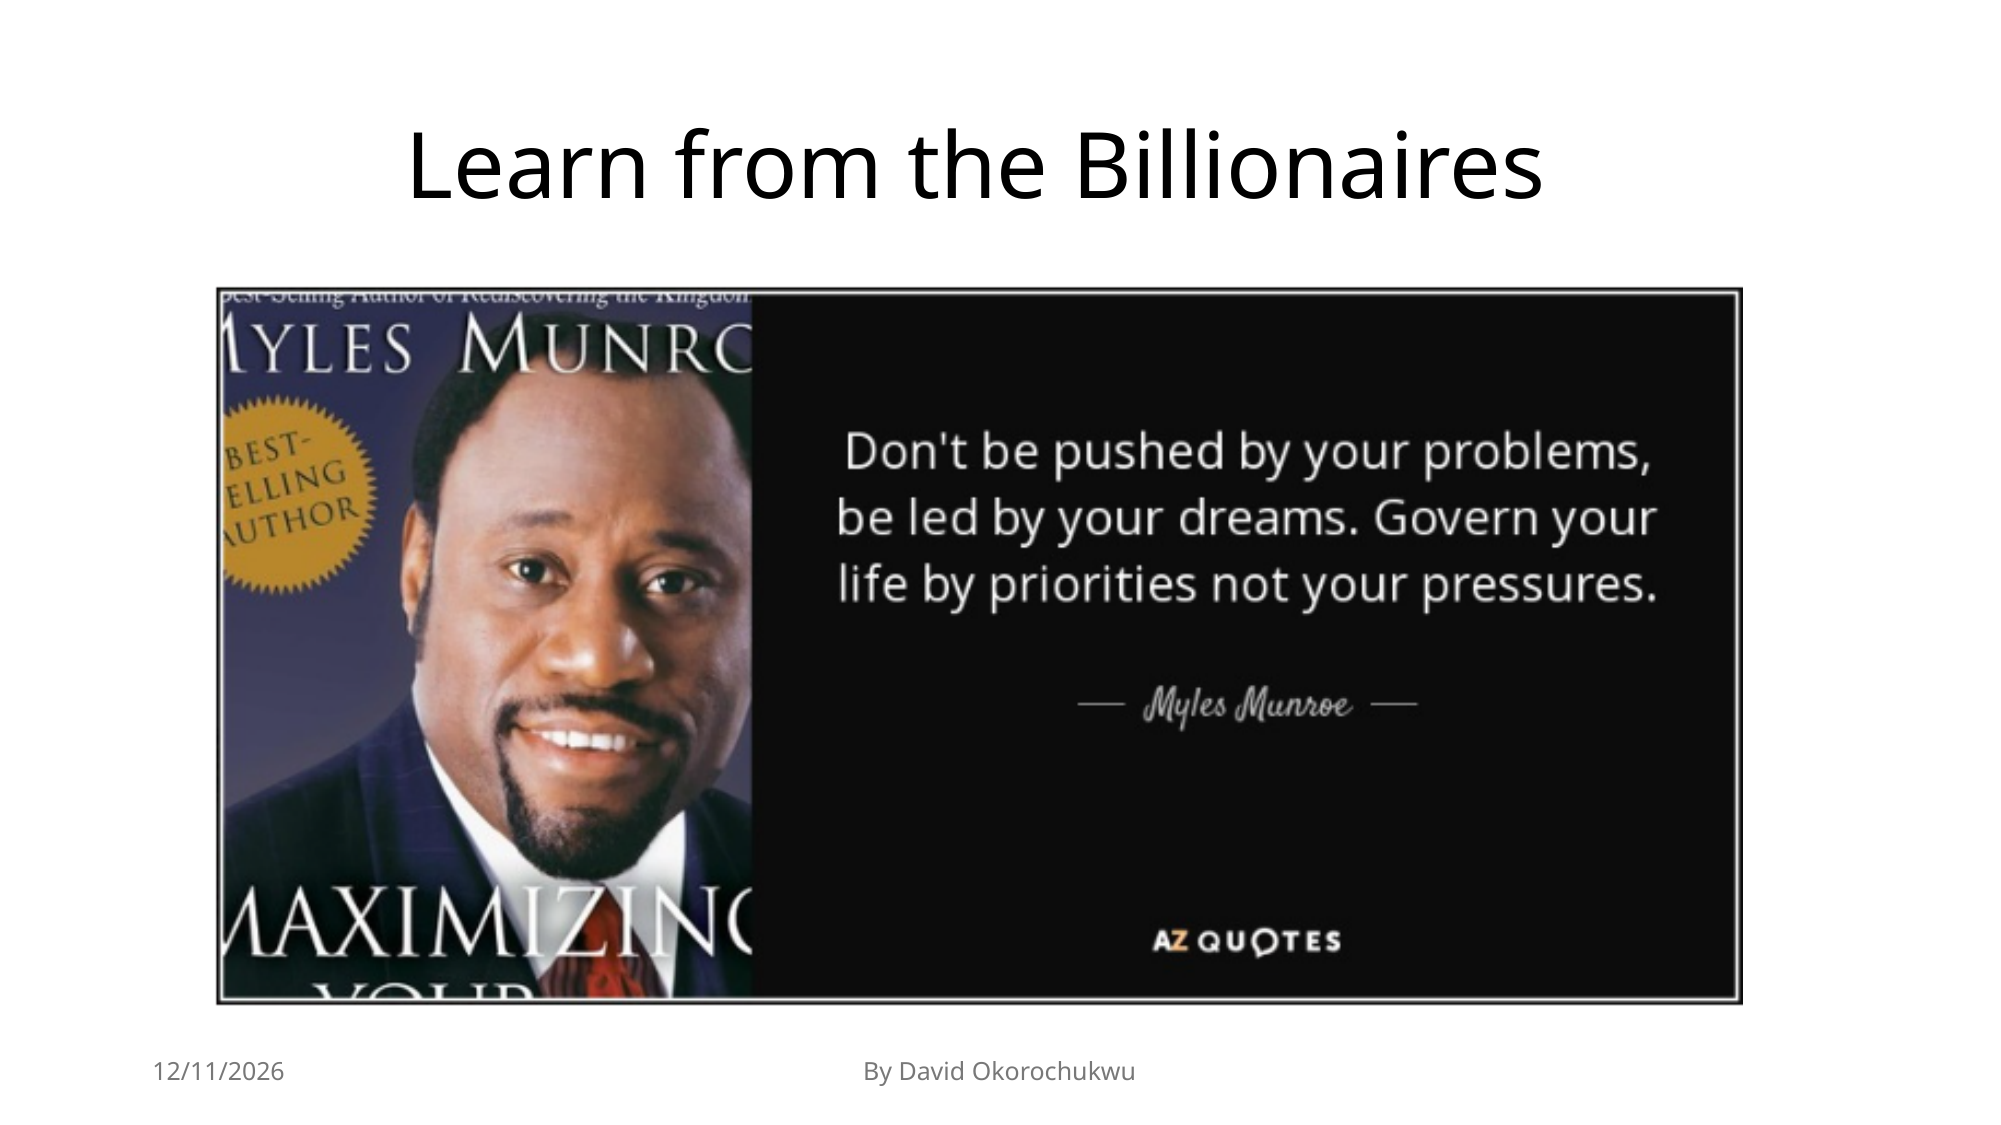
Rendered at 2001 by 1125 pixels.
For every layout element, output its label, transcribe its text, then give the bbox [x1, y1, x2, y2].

footer By David Okorochukwu [662, 1042, 1338, 1103]
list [206, 276, 1744, 1012]
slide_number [137, 1042, 588, 1103]
title Learn from the Billionaires [137, 59, 1863, 278]
